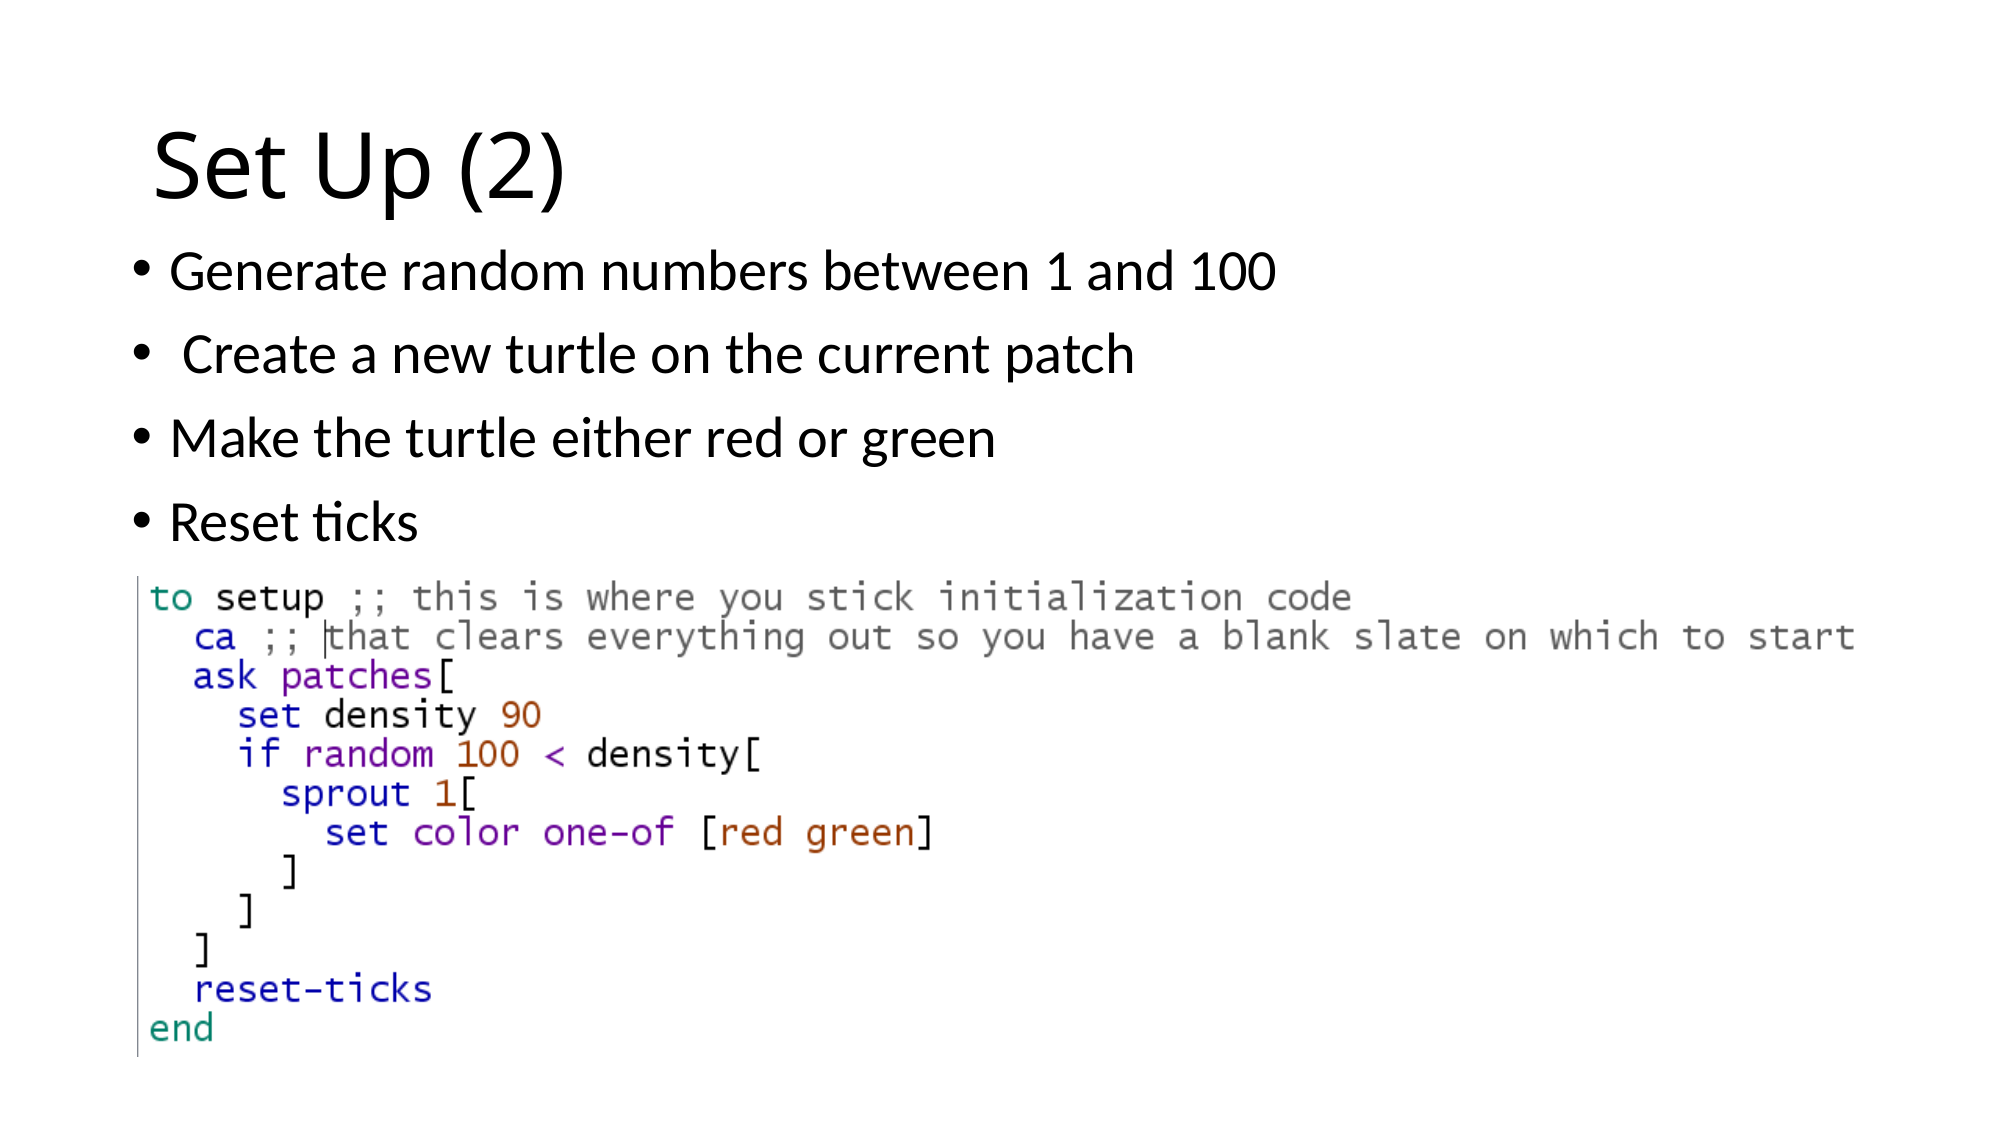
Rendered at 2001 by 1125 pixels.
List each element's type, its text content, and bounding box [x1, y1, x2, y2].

picture [137, 576, 1907, 1057]
list Generate random numbers between 1 and 100 Create a new turtle on the current patch Make the turtle either red or green Reset ticks [116, 232, 1842, 817]
title Set Up (2) [137, 59, 1863, 278]
